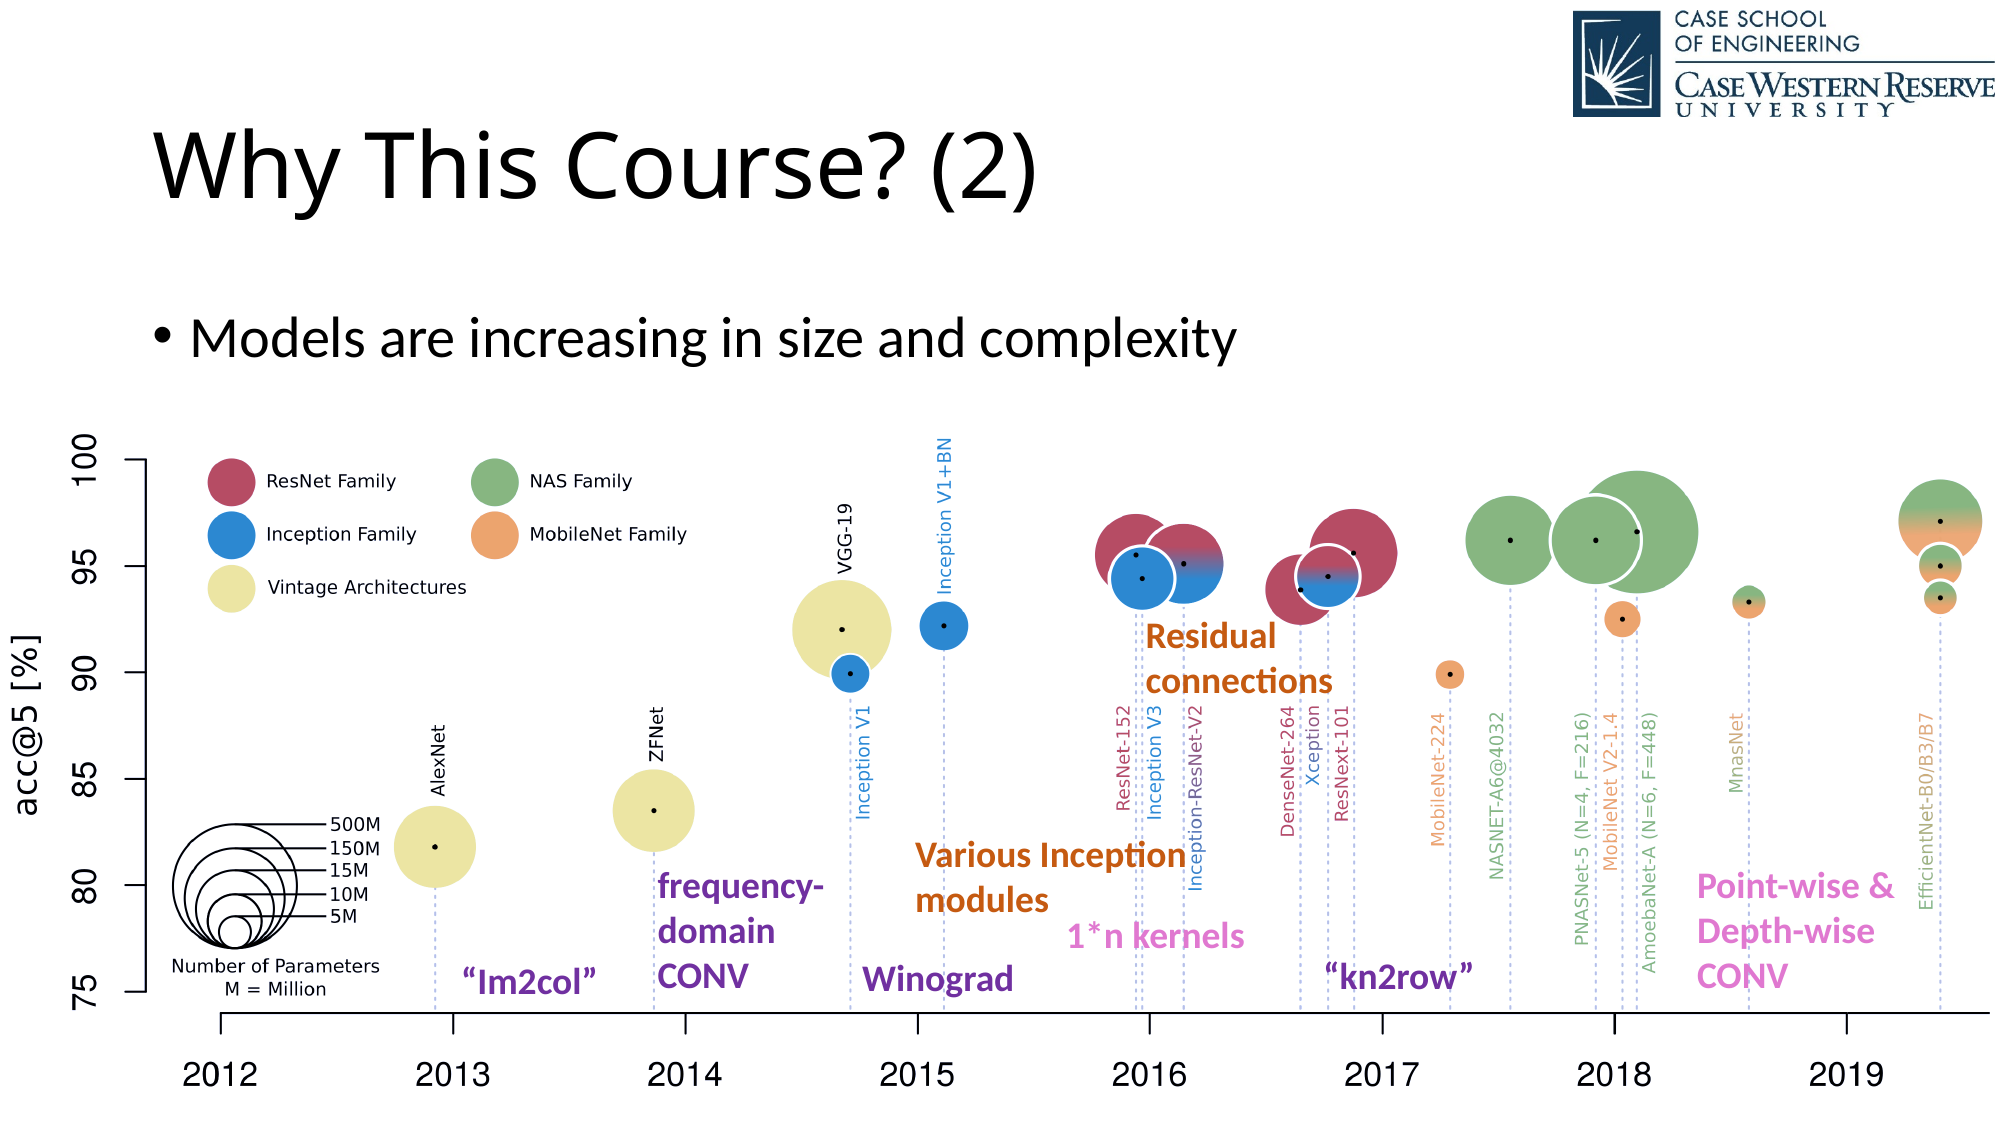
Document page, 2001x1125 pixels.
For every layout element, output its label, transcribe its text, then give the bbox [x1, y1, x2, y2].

picture [0, 423, 2000, 1096]
title Why This Course? (2) [137, 59, 1863, 278]
list Models are increasing in size and complexity [137, 299, 1863, 400]
picture [1573, 10, 1995, 117]
